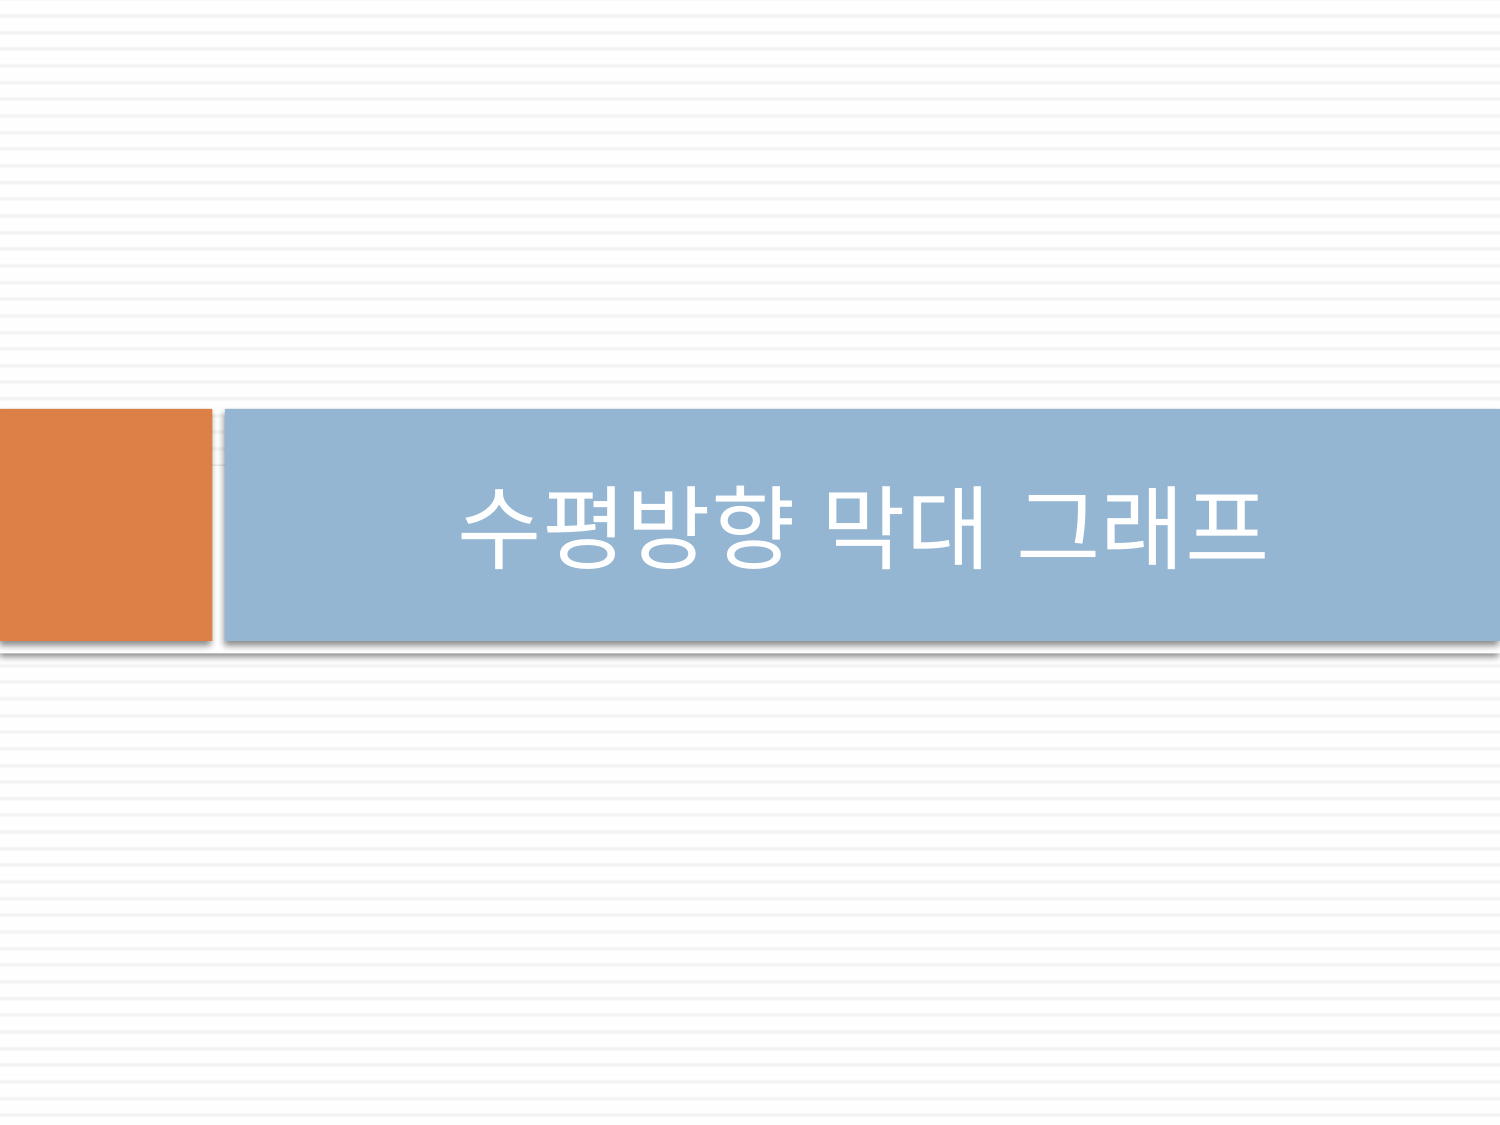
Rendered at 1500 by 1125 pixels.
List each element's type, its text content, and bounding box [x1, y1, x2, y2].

title 수평방향 막대 그래프 [238, 444, 1489, 607]
